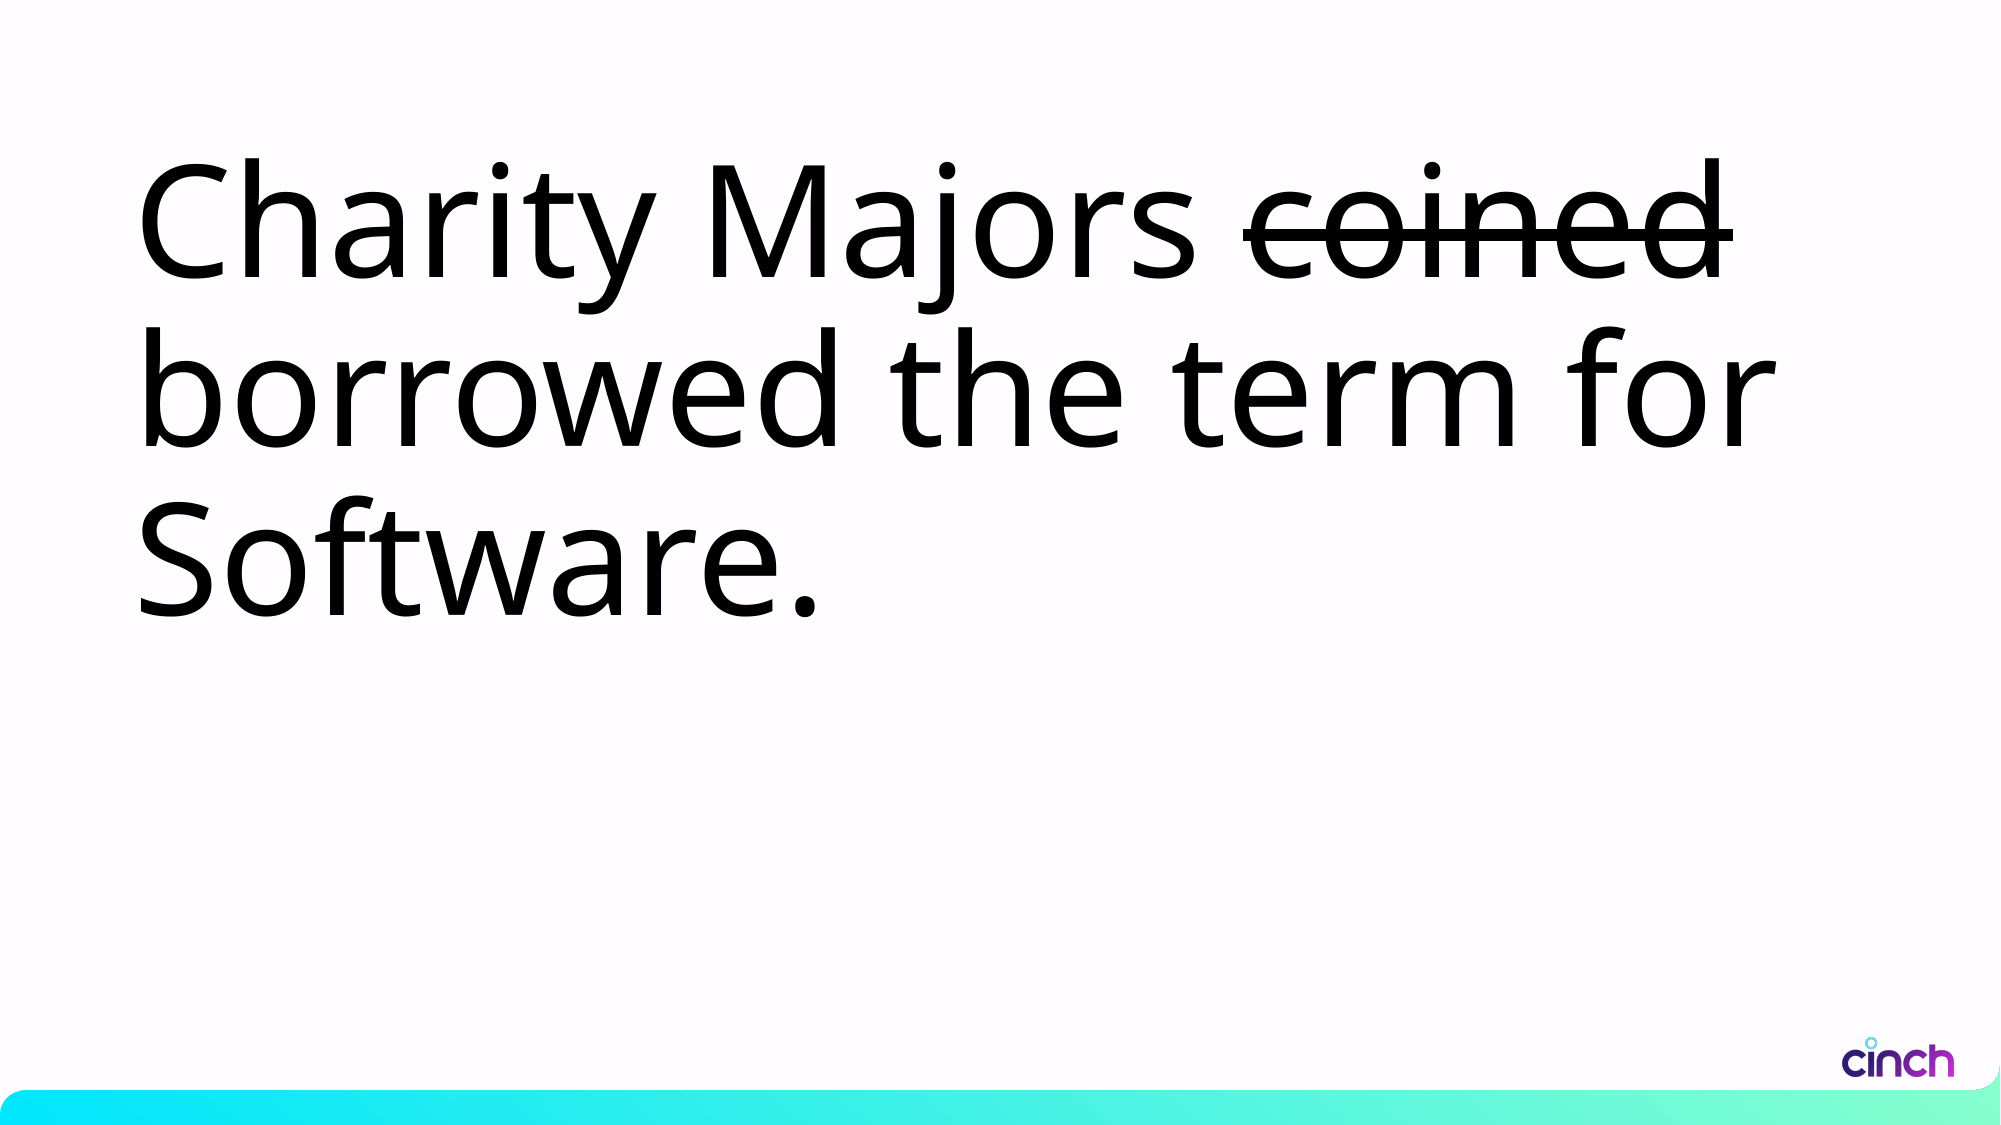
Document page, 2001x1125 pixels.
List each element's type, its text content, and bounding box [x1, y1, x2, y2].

picture [1842, 1037, 1954, 1077]
title Charity Majors coined borrowed the term for Software. [133, 142, 1867, 251]
